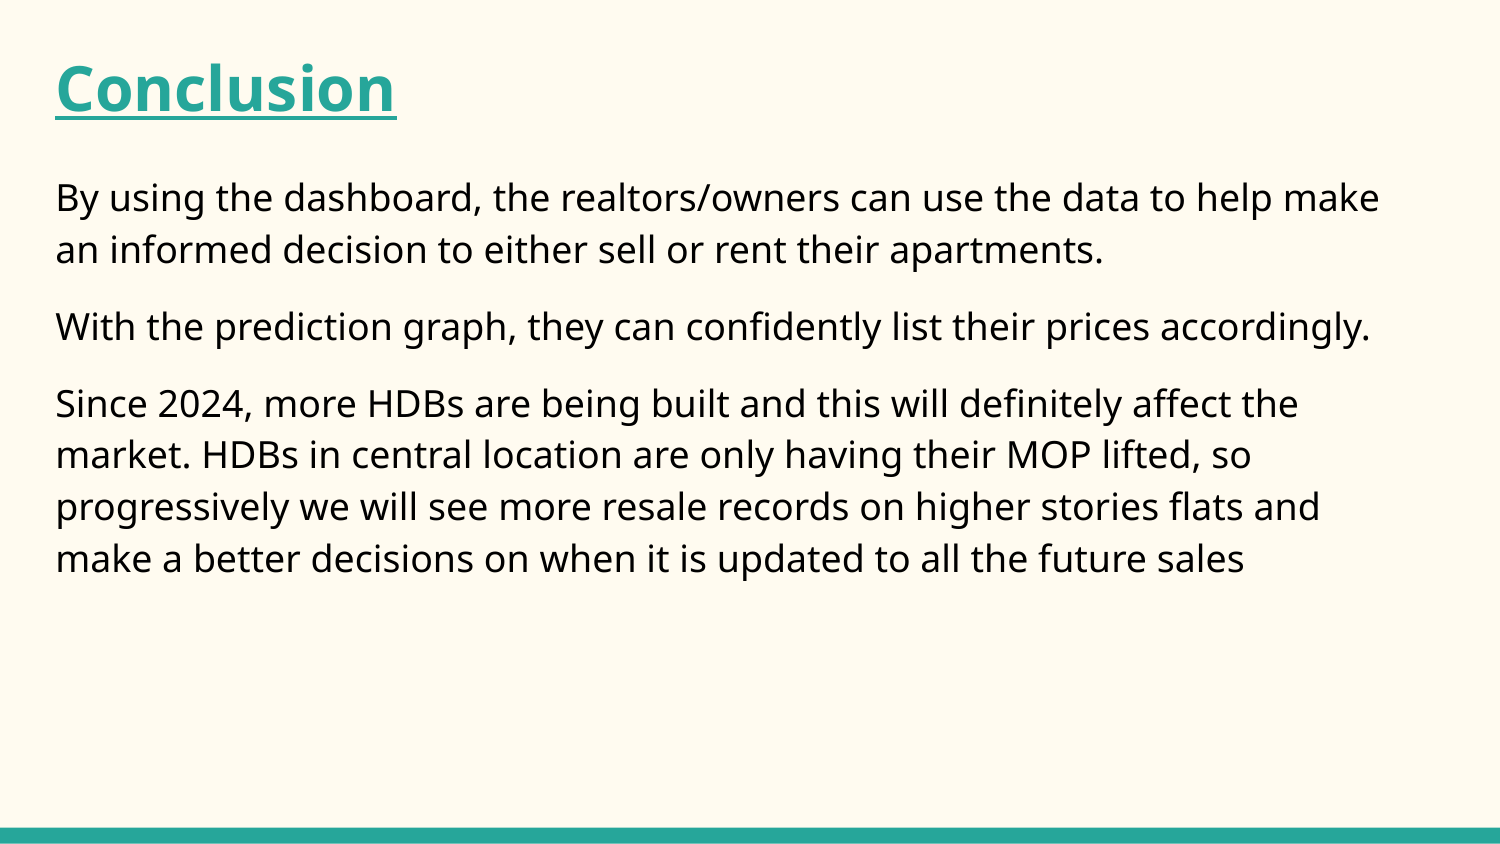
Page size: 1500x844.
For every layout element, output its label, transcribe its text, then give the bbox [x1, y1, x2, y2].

list By using the dashboard, the realtors/owners can use the data to help make an informed decision to either sell or rent their apartments. With the prediction graph, they can confidently list their prices accordingly. Since 2024, more HDBs are being built and this will definitely affect the market. HDBs in central location are only having their MOP lifted, so progressively we will see more resale records on higher stories flats and make a better decisions on when it is updated to all the future sales [40, 152, 1438, 750]
title Conclusion [40, 33, 1438, 134]
